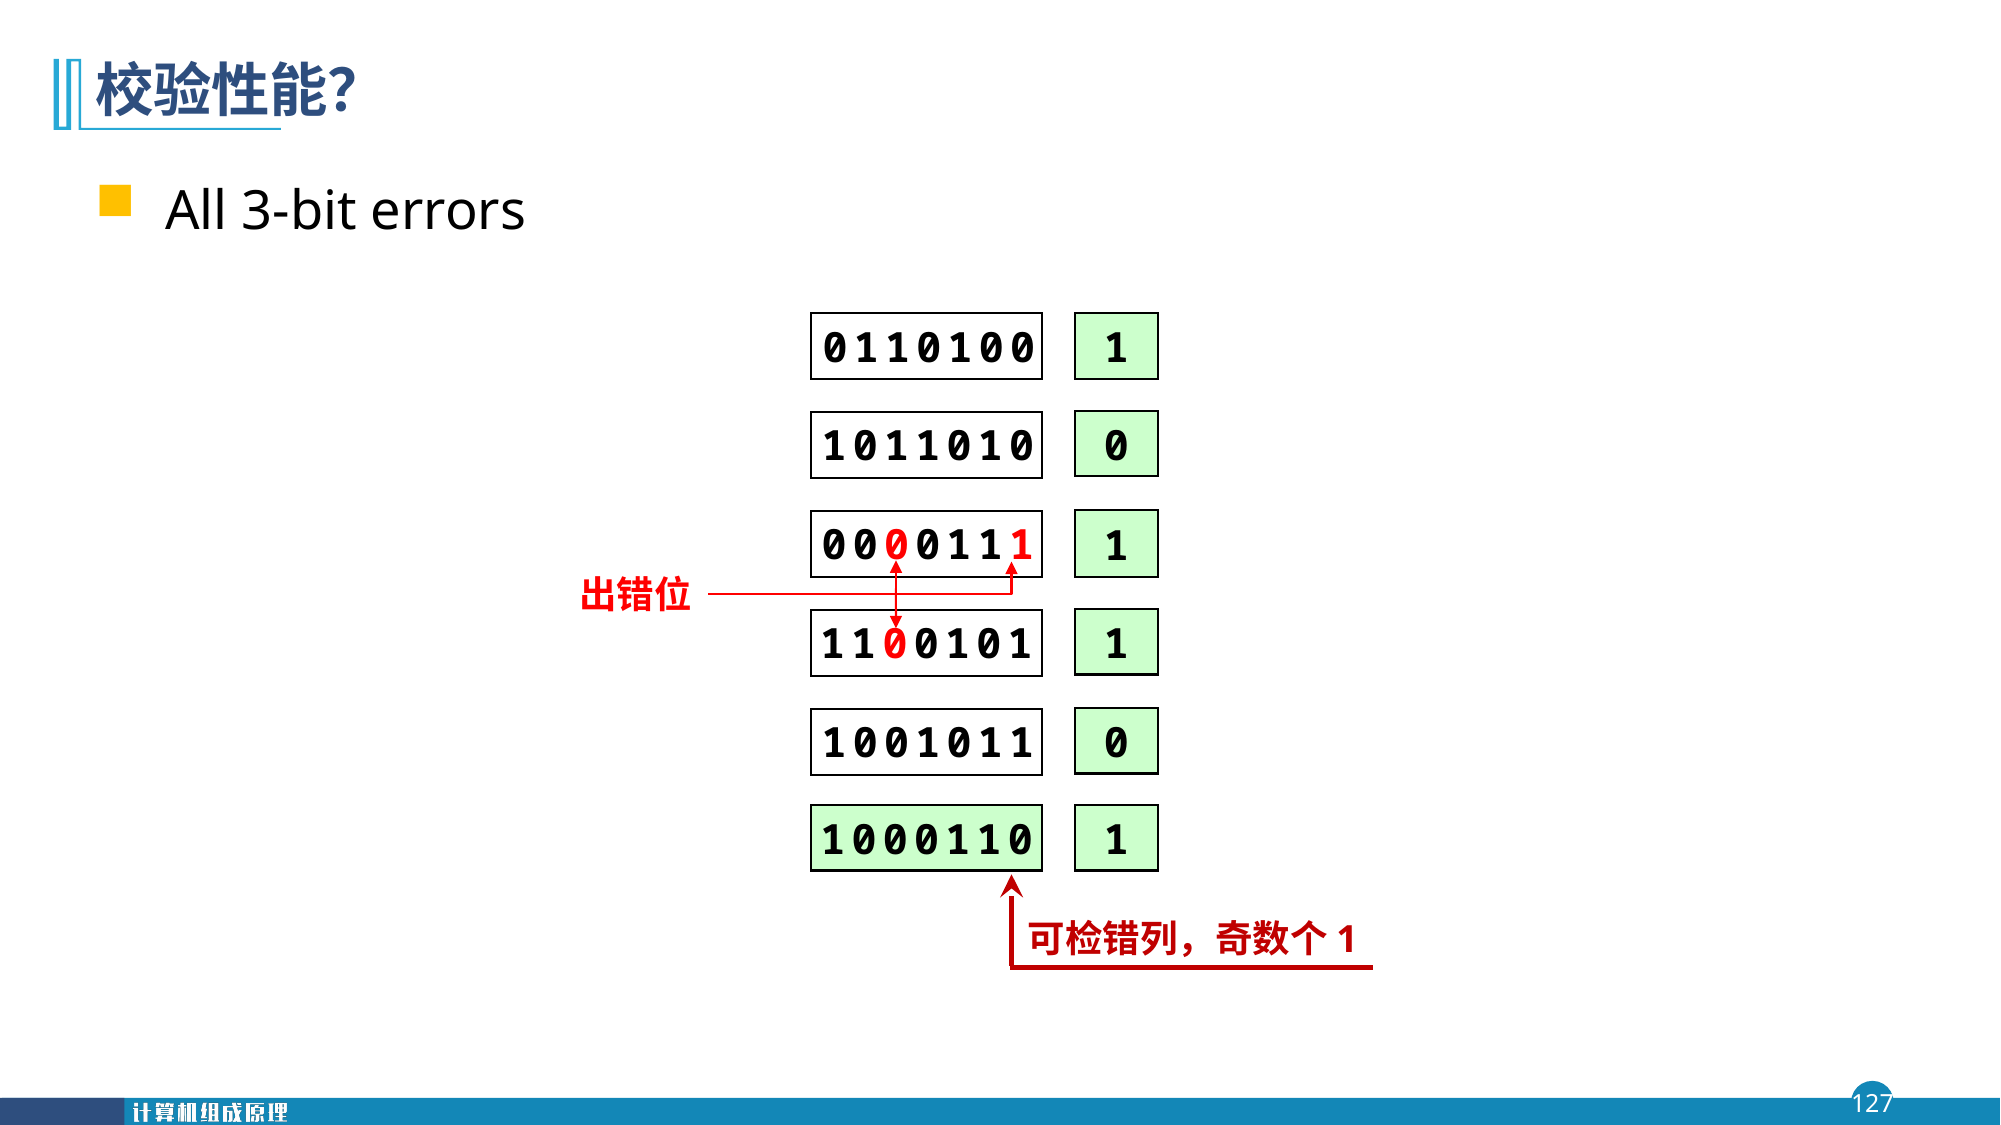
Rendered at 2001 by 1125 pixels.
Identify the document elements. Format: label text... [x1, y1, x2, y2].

title 校验性能？ [80, 42, 1805, 144]
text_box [808, 312, 1158, 871]
list All 3-bit errors [80, 154, 1805, 253]
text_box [563, 560, 1012, 629]
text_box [1009, 874, 1373, 968]
